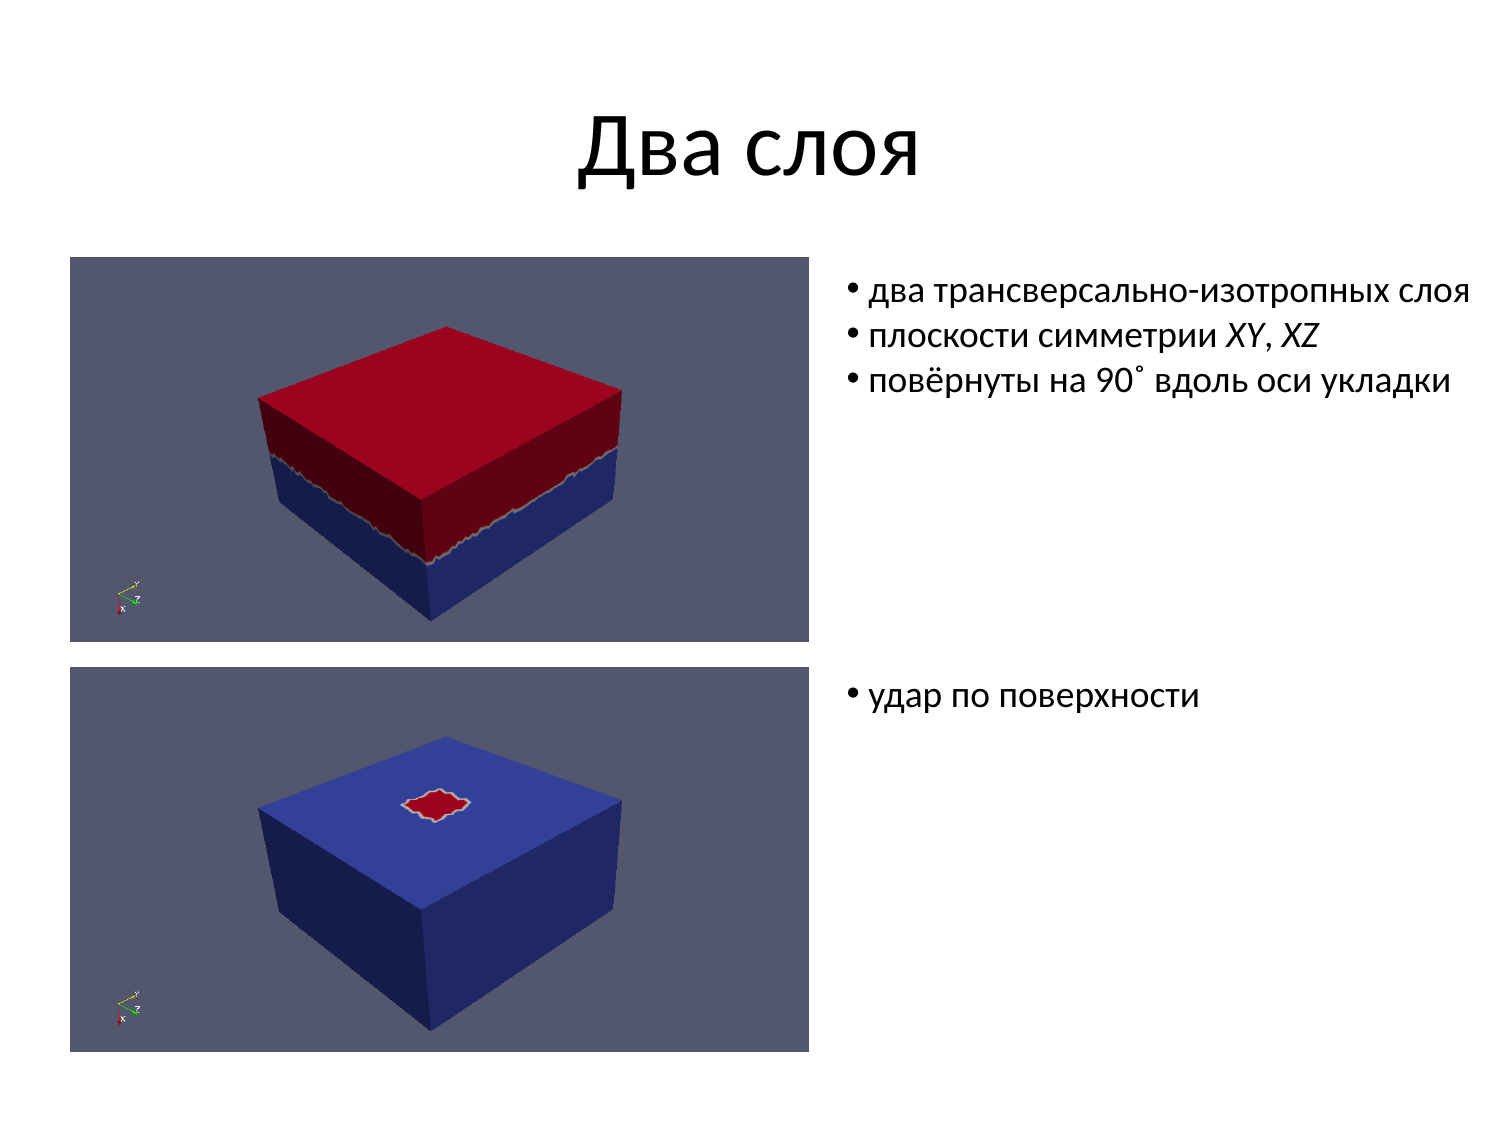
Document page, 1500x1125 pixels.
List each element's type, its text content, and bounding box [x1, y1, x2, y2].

text_box два трансверсально-изотропных слоя плоскости симметрии XY, XZ повёрнуты на 90˚ вдоль оси укладки удар по поверхности [831, 257, 1500, 723]
picture [70, 667, 809, 1052]
title Два слоя [75, 45, 1425, 233]
picture [70, 257, 809, 642]
